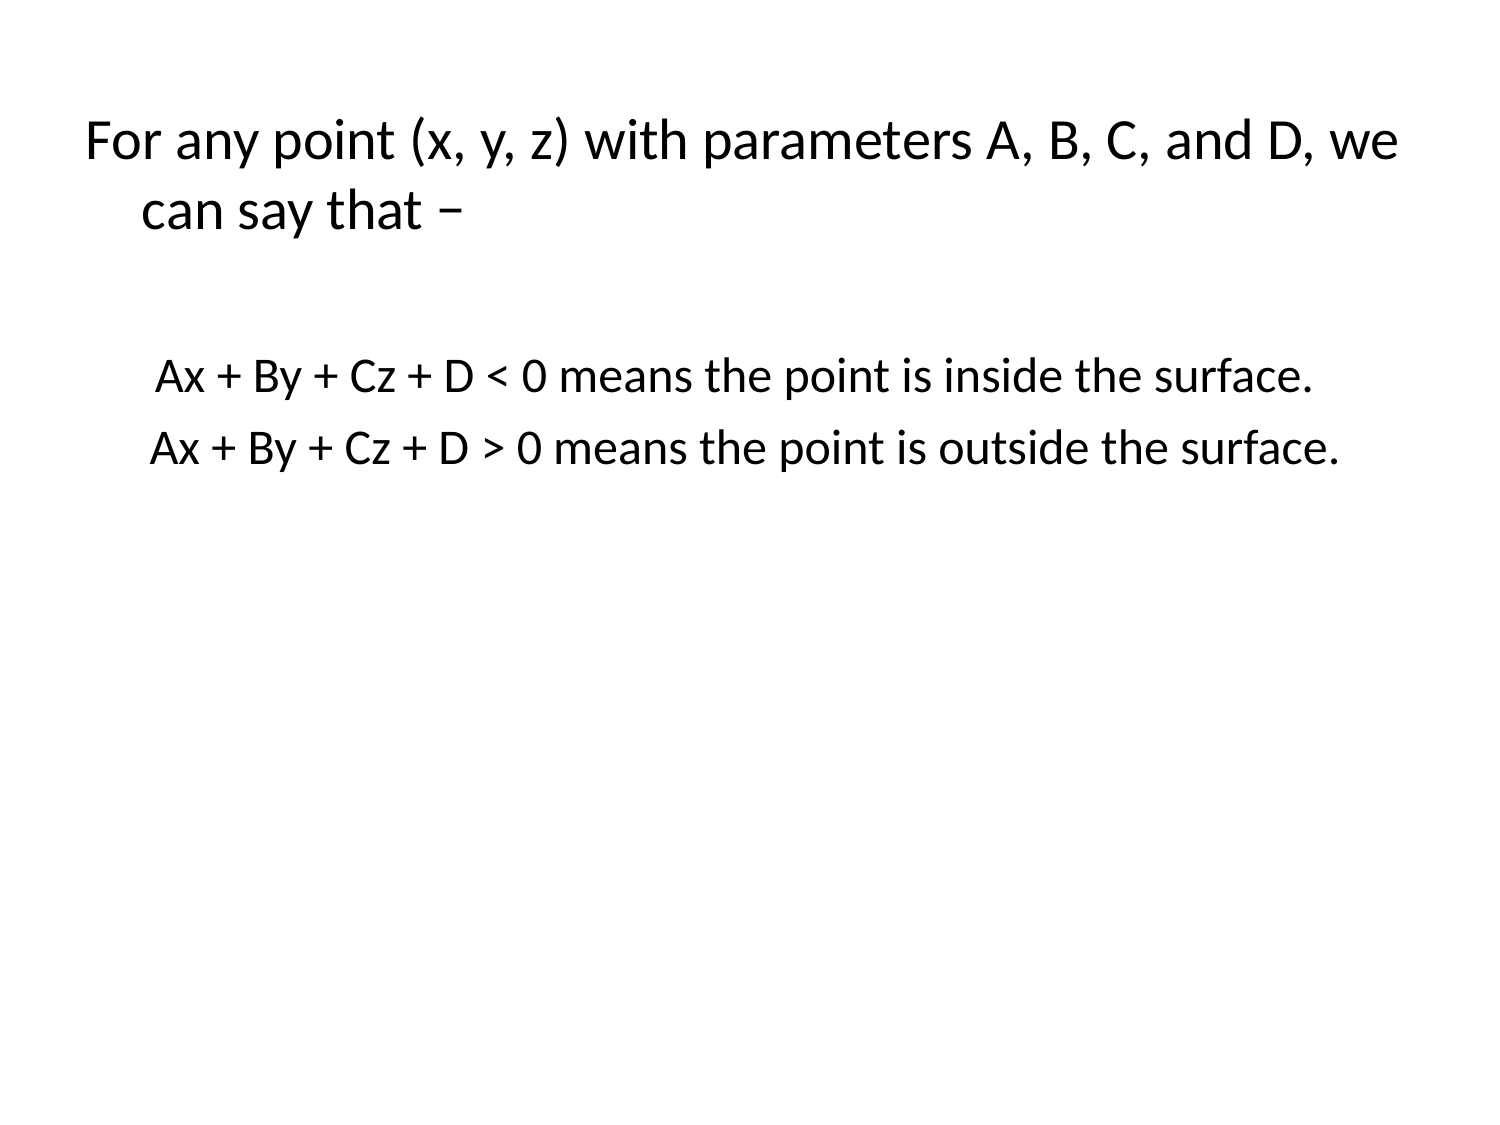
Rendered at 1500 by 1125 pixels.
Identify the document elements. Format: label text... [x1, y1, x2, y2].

list For any point (x, y, z) with parameters A, B, C, and D, we can say that − Ax + By + Cz + D < 0 means the point is inside the surface. Ax + By + Cz + D > 0 means the point is outside the surface. [70, 93, 1421, 837]
